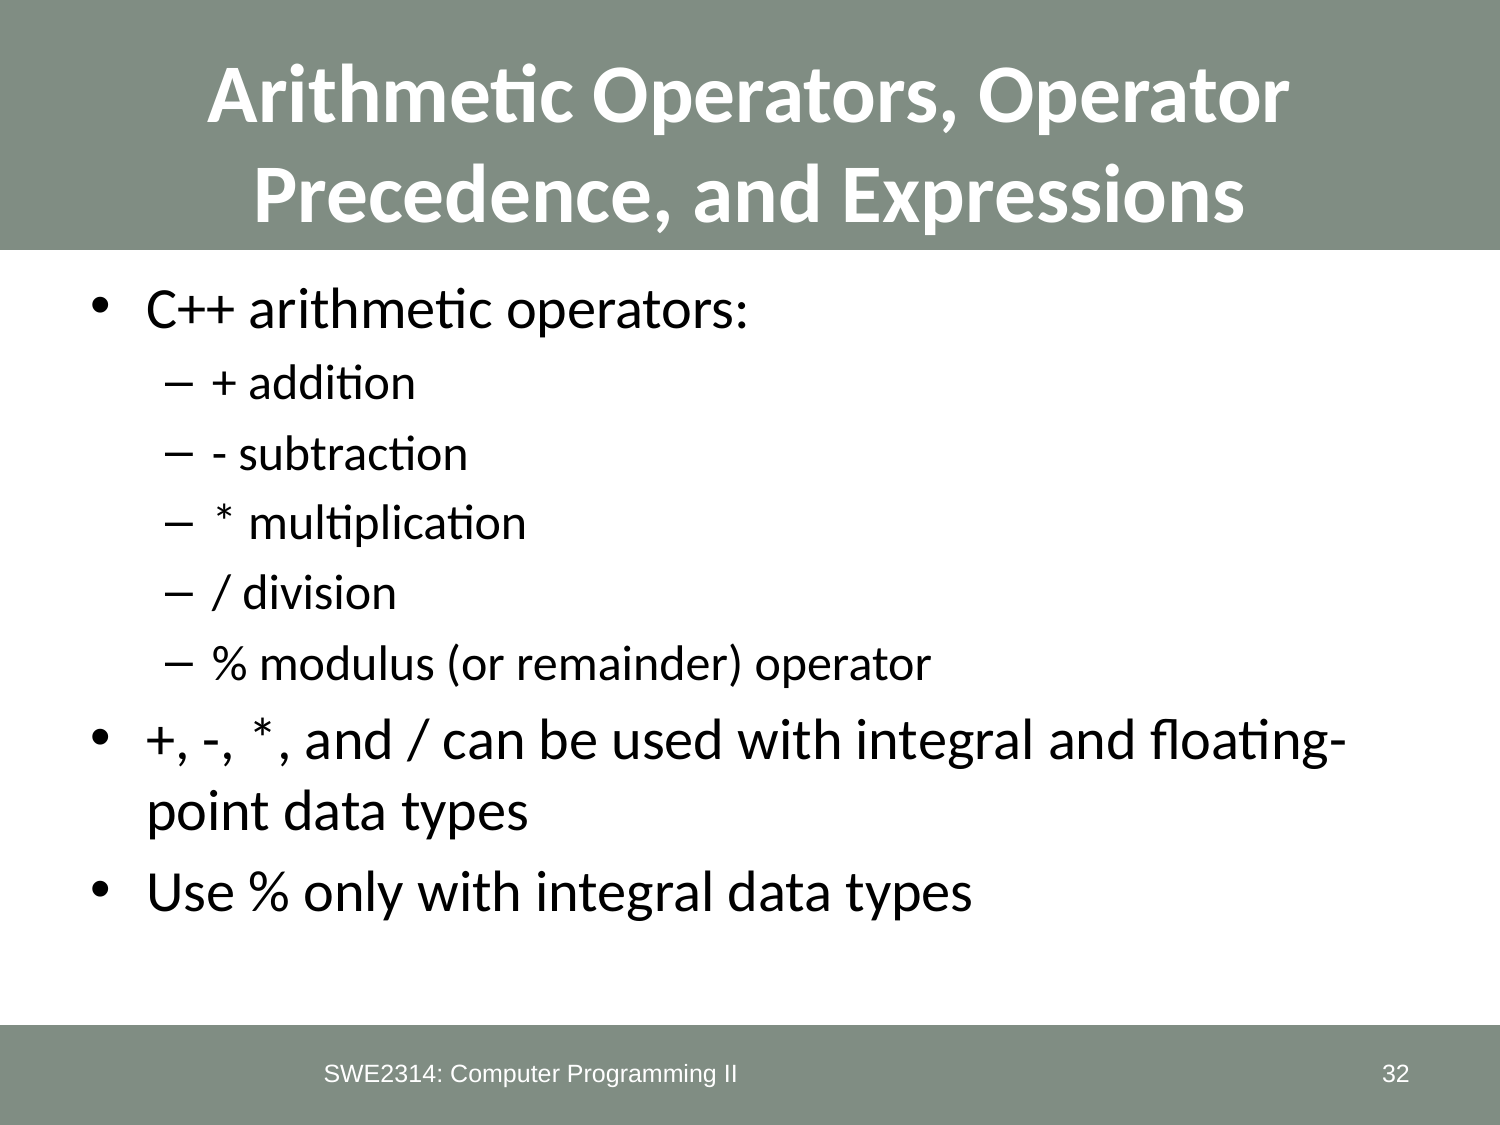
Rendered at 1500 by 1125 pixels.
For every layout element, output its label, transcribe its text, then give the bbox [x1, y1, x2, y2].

slide_number 32 [1074, 1042, 1425, 1103]
list C++ arithmetic operators: + addition - subtraction * multiplication / division % modulus (or remainder) operator +, -, *, and / can be used with integral and floating-point data types Use % only with integral data types [75, 262, 1425, 1005]
footer SWE2314: Computer Programming II [75, 1042, 988, 1103]
title Arithmetic Operators, Operator Precedence, and Expressions [75, 45, 1425, 233]
